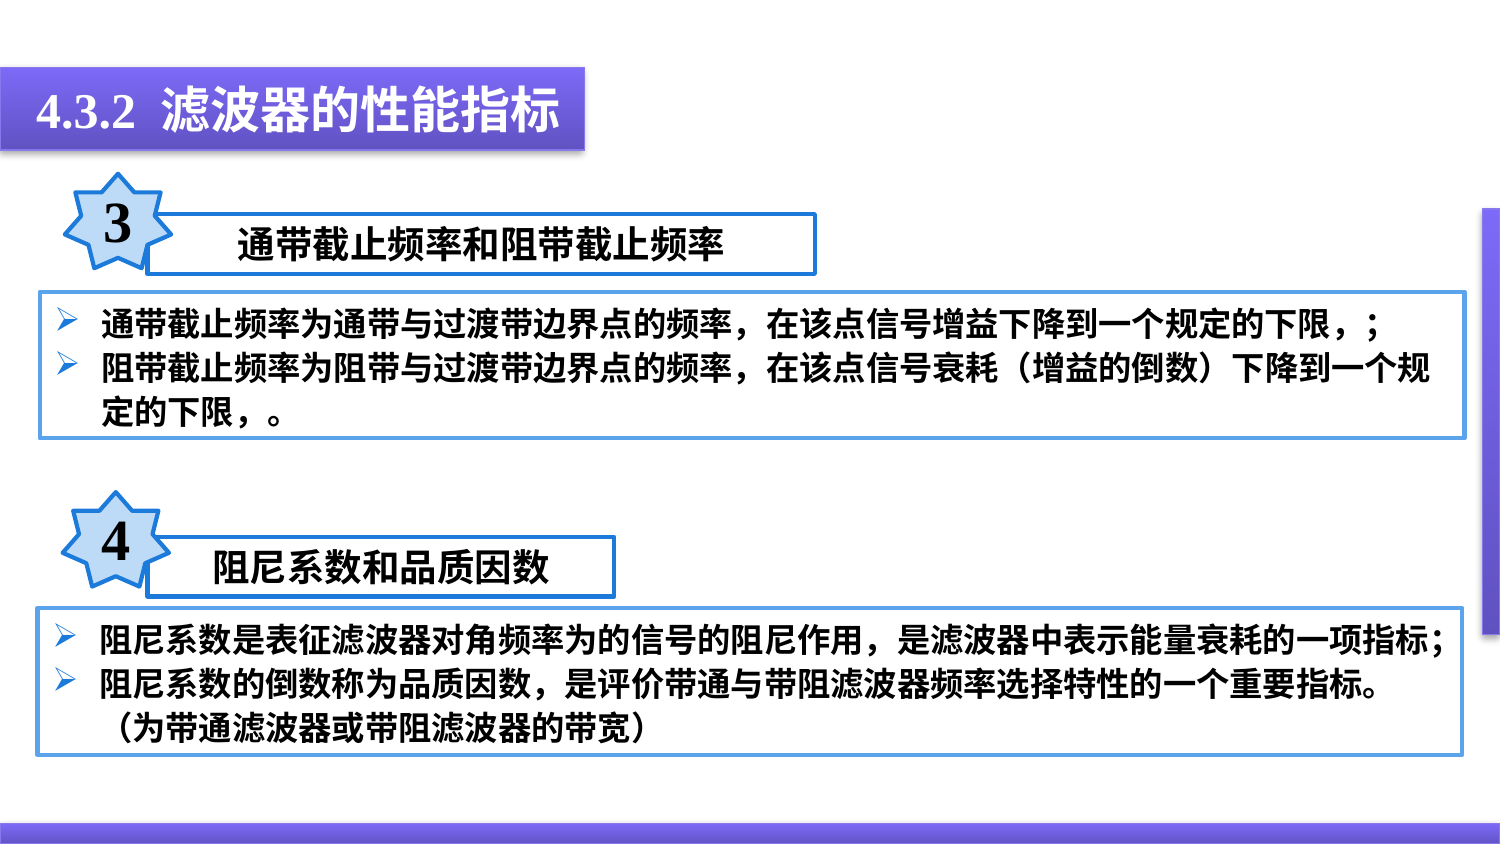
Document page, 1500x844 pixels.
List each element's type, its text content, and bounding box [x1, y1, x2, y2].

text_box [0, 67, 585, 151]
text_box 4 [60, 490, 172, 589]
text_box 4.3.2 滤波器的性能指标 [8, 71, 576, 146]
text_box 3 [62, 171, 174, 271]
